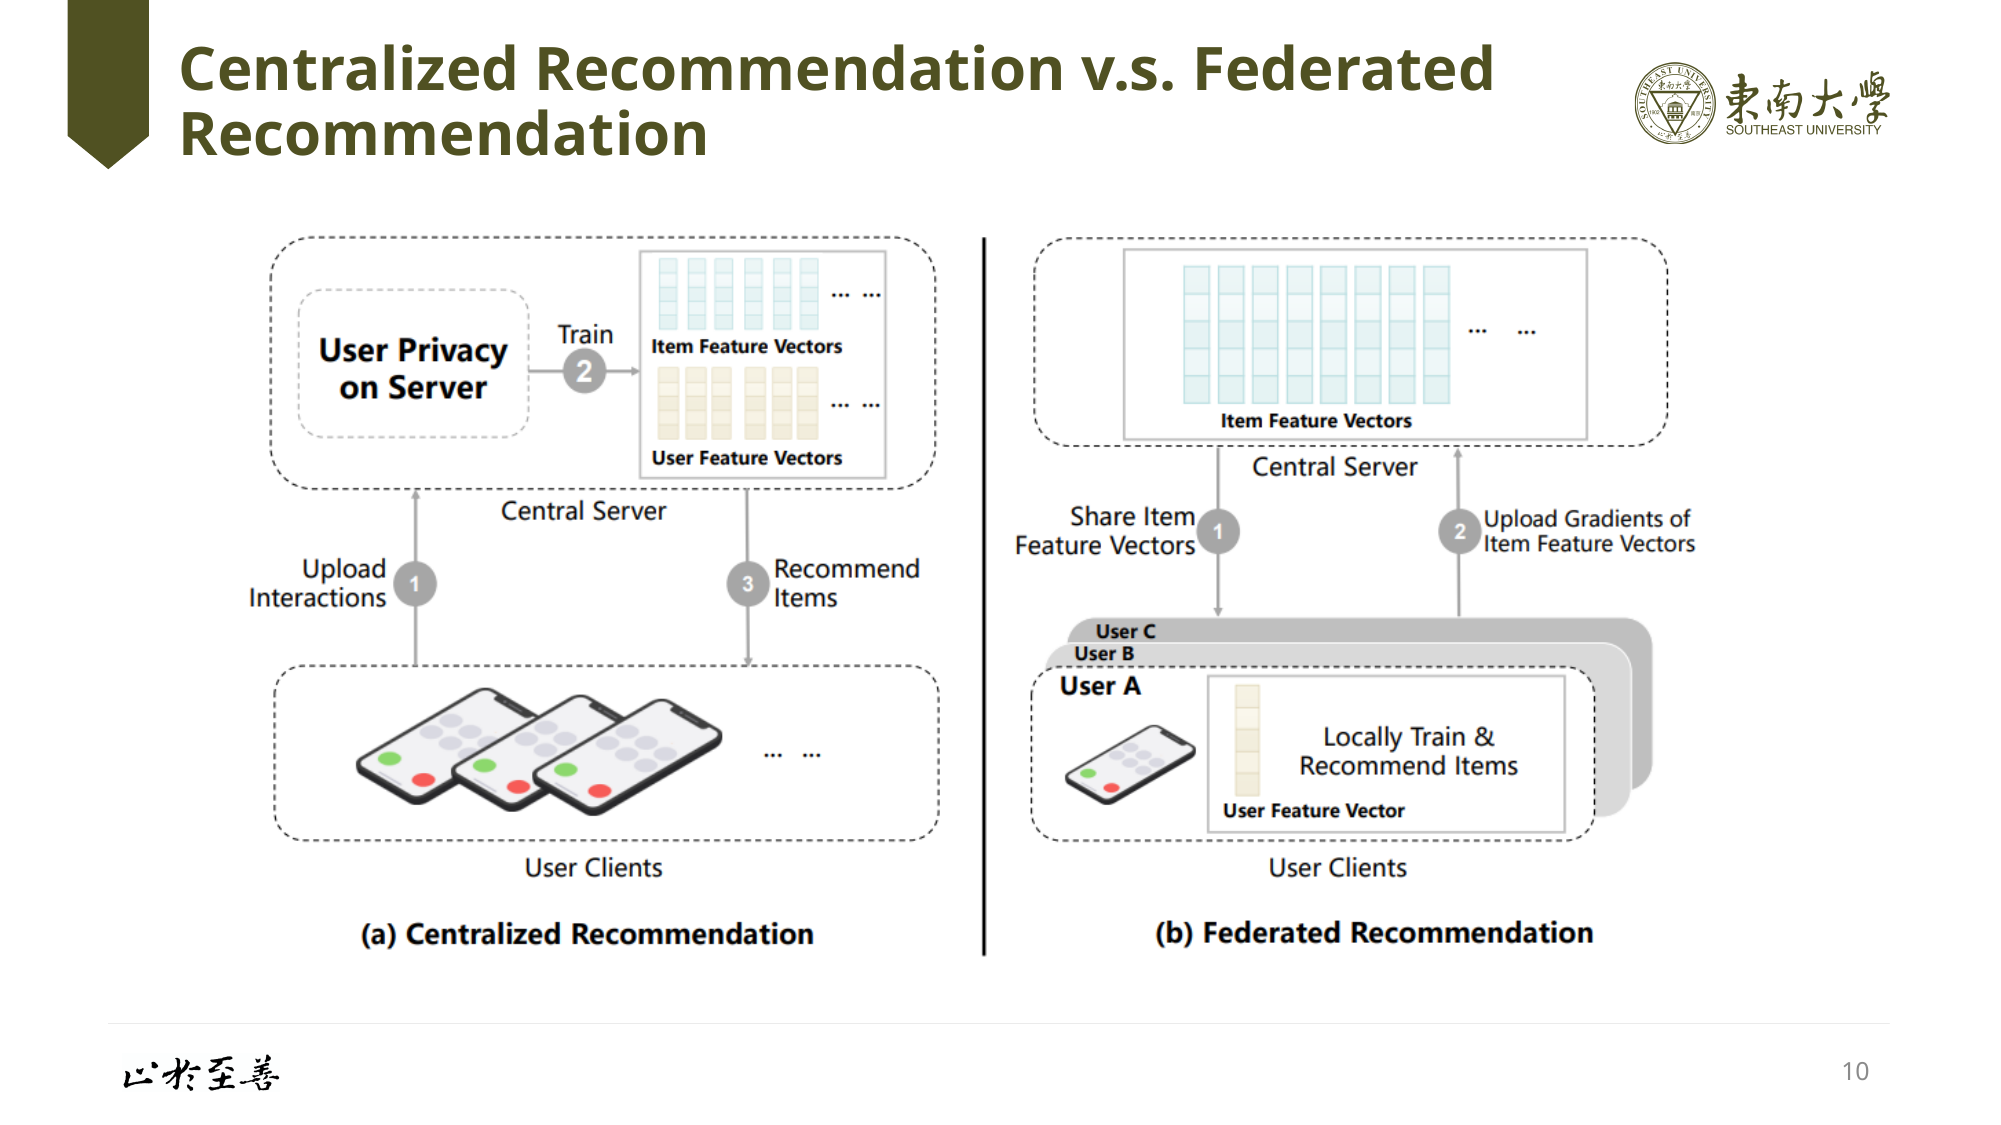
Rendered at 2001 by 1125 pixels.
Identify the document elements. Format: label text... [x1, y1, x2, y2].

slide_number 10 [1434, 1042, 1885, 1103]
picture [122, 1053, 280, 1092]
title Centralized Recommendation v.s. Federated Recommendation [178, 39, 1519, 169]
picture [202, 203, 1734, 969]
